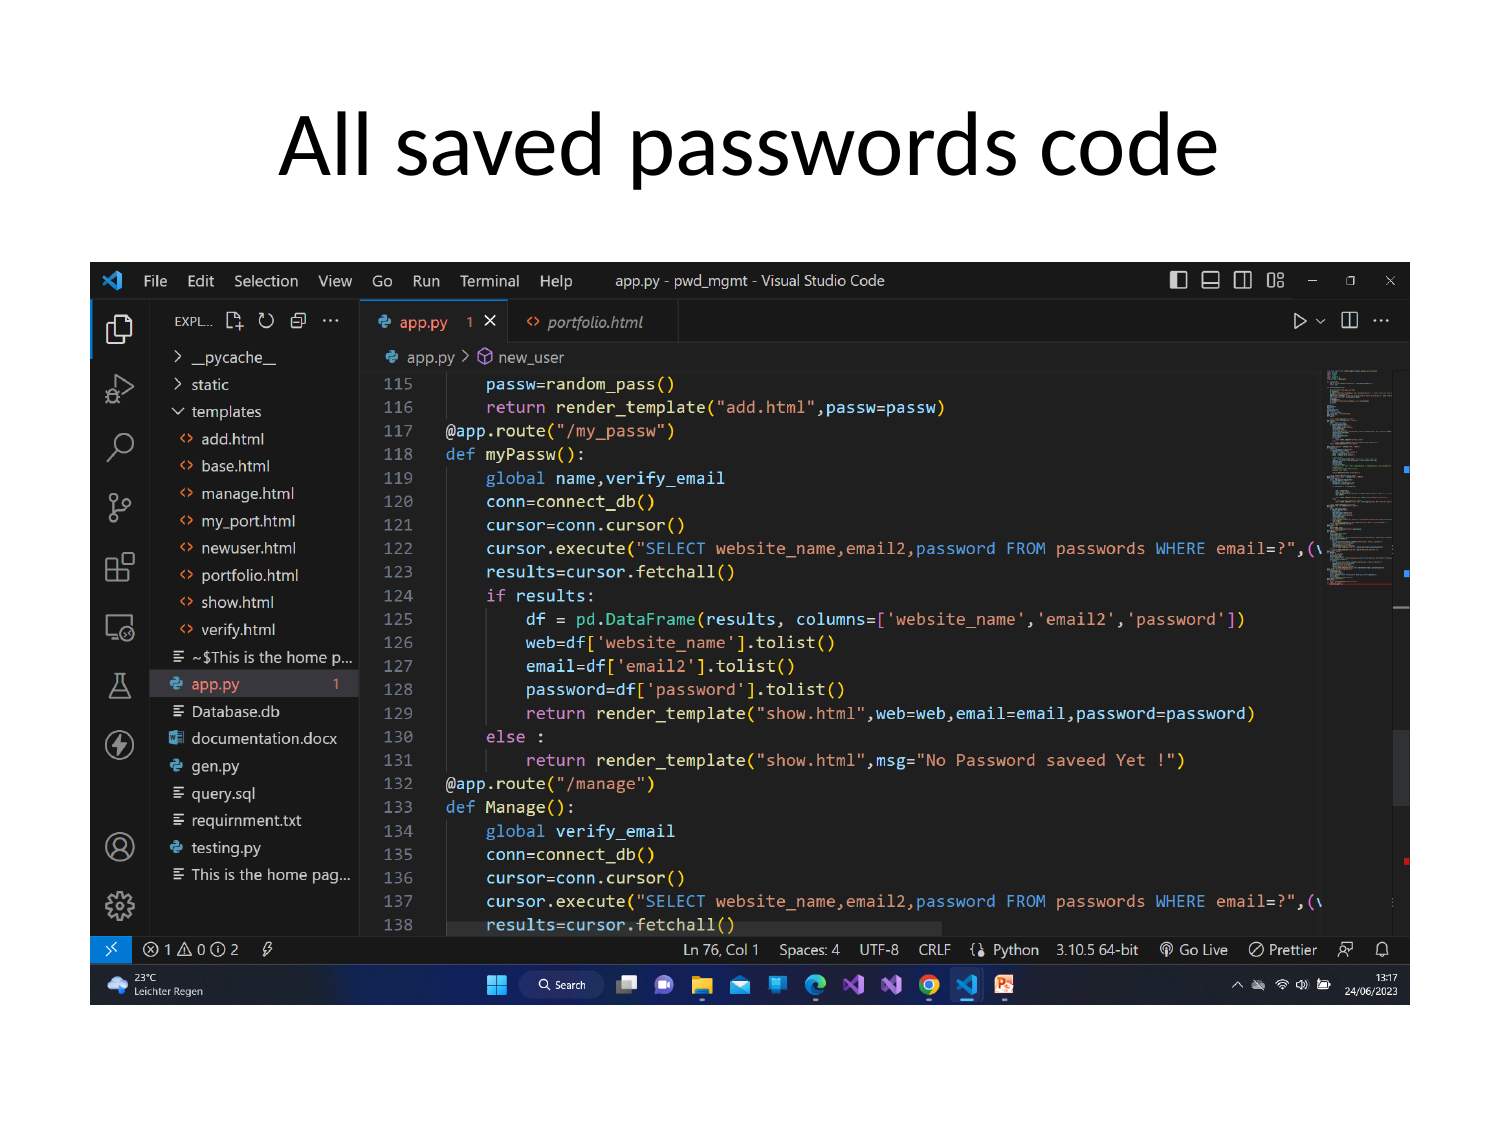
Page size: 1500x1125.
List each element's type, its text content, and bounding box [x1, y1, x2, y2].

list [89, 262, 1411, 1006]
title All saved passwords code [75, 45, 1425, 233]
